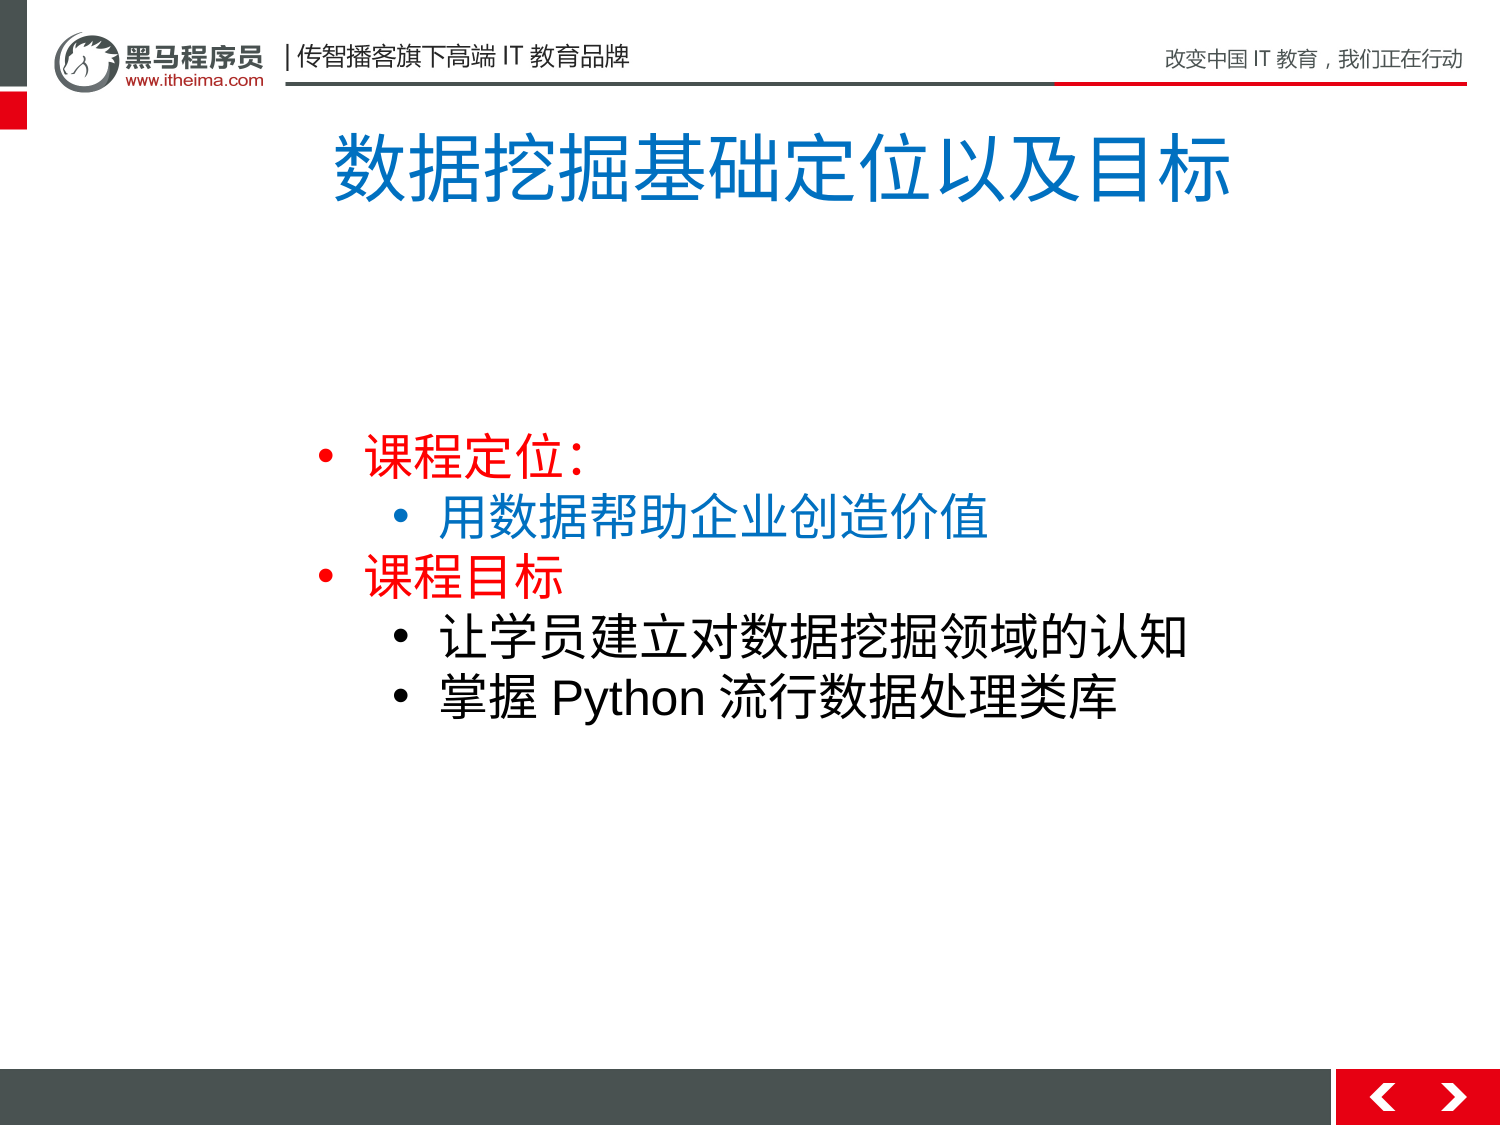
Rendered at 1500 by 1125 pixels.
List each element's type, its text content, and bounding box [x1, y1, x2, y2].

text_box 课程定位： 用数据帮助企业创造价值 课程目标 让学员建立对数据挖掘领域的认知 掌握Python流行数据处理类库 [302, 417, 1204, 733]
picture [0, 0, 1500, 1125]
title 数据挖掘基础定位以及目标 [115, 101, 1450, 219]
